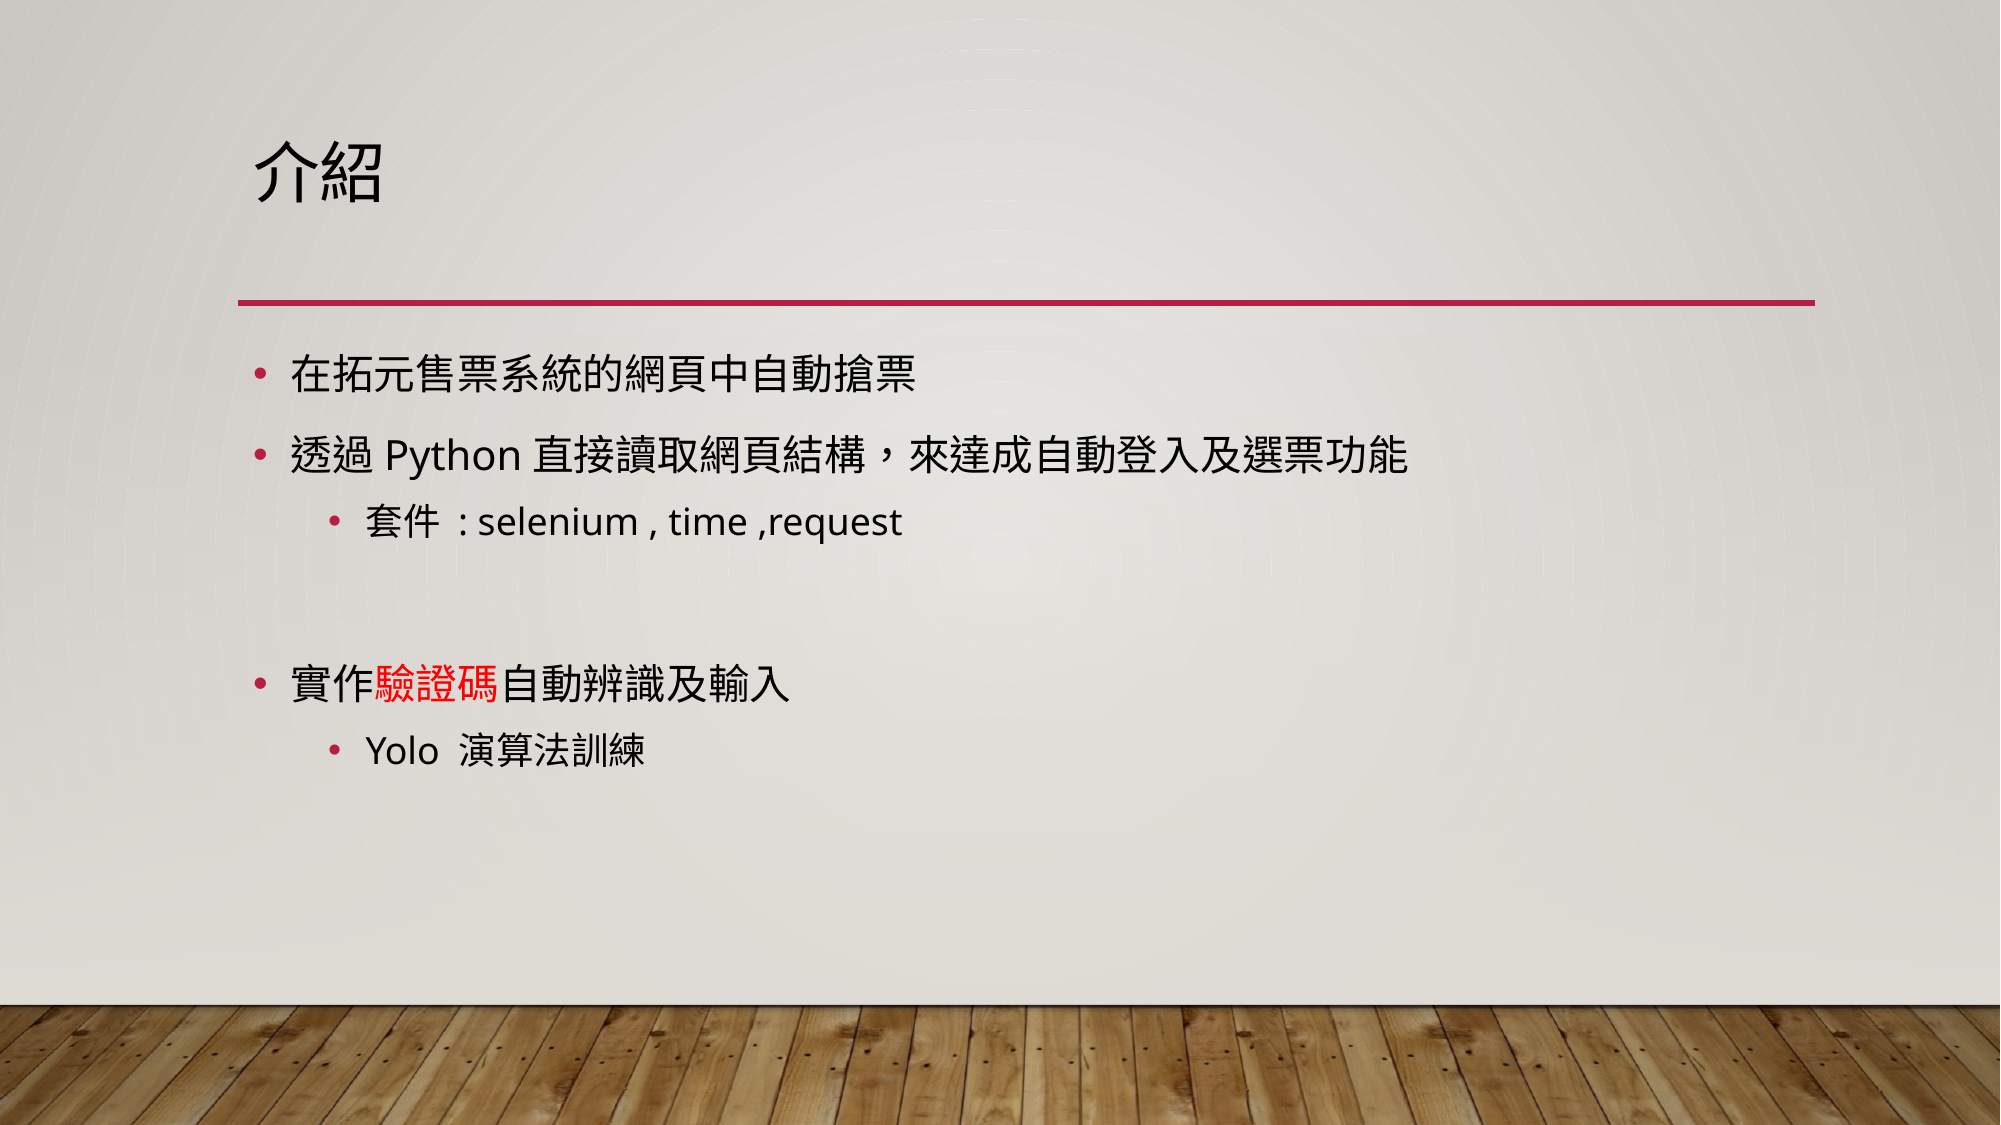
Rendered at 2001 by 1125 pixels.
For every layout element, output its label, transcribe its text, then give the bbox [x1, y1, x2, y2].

picture [0, 1005, 2000, 1125]
title 介紹 [238, 131, 1814, 305]
list 在拓元售票系統的網頁中自動搶票 透過Python直接讀取網頁結構，來達成自動登入及選票功能 套件 : selenium , time ,request 實作驗證碼自動辨識及輸入 Yolo 演算法訓練 [238, 330, 1814, 897]
